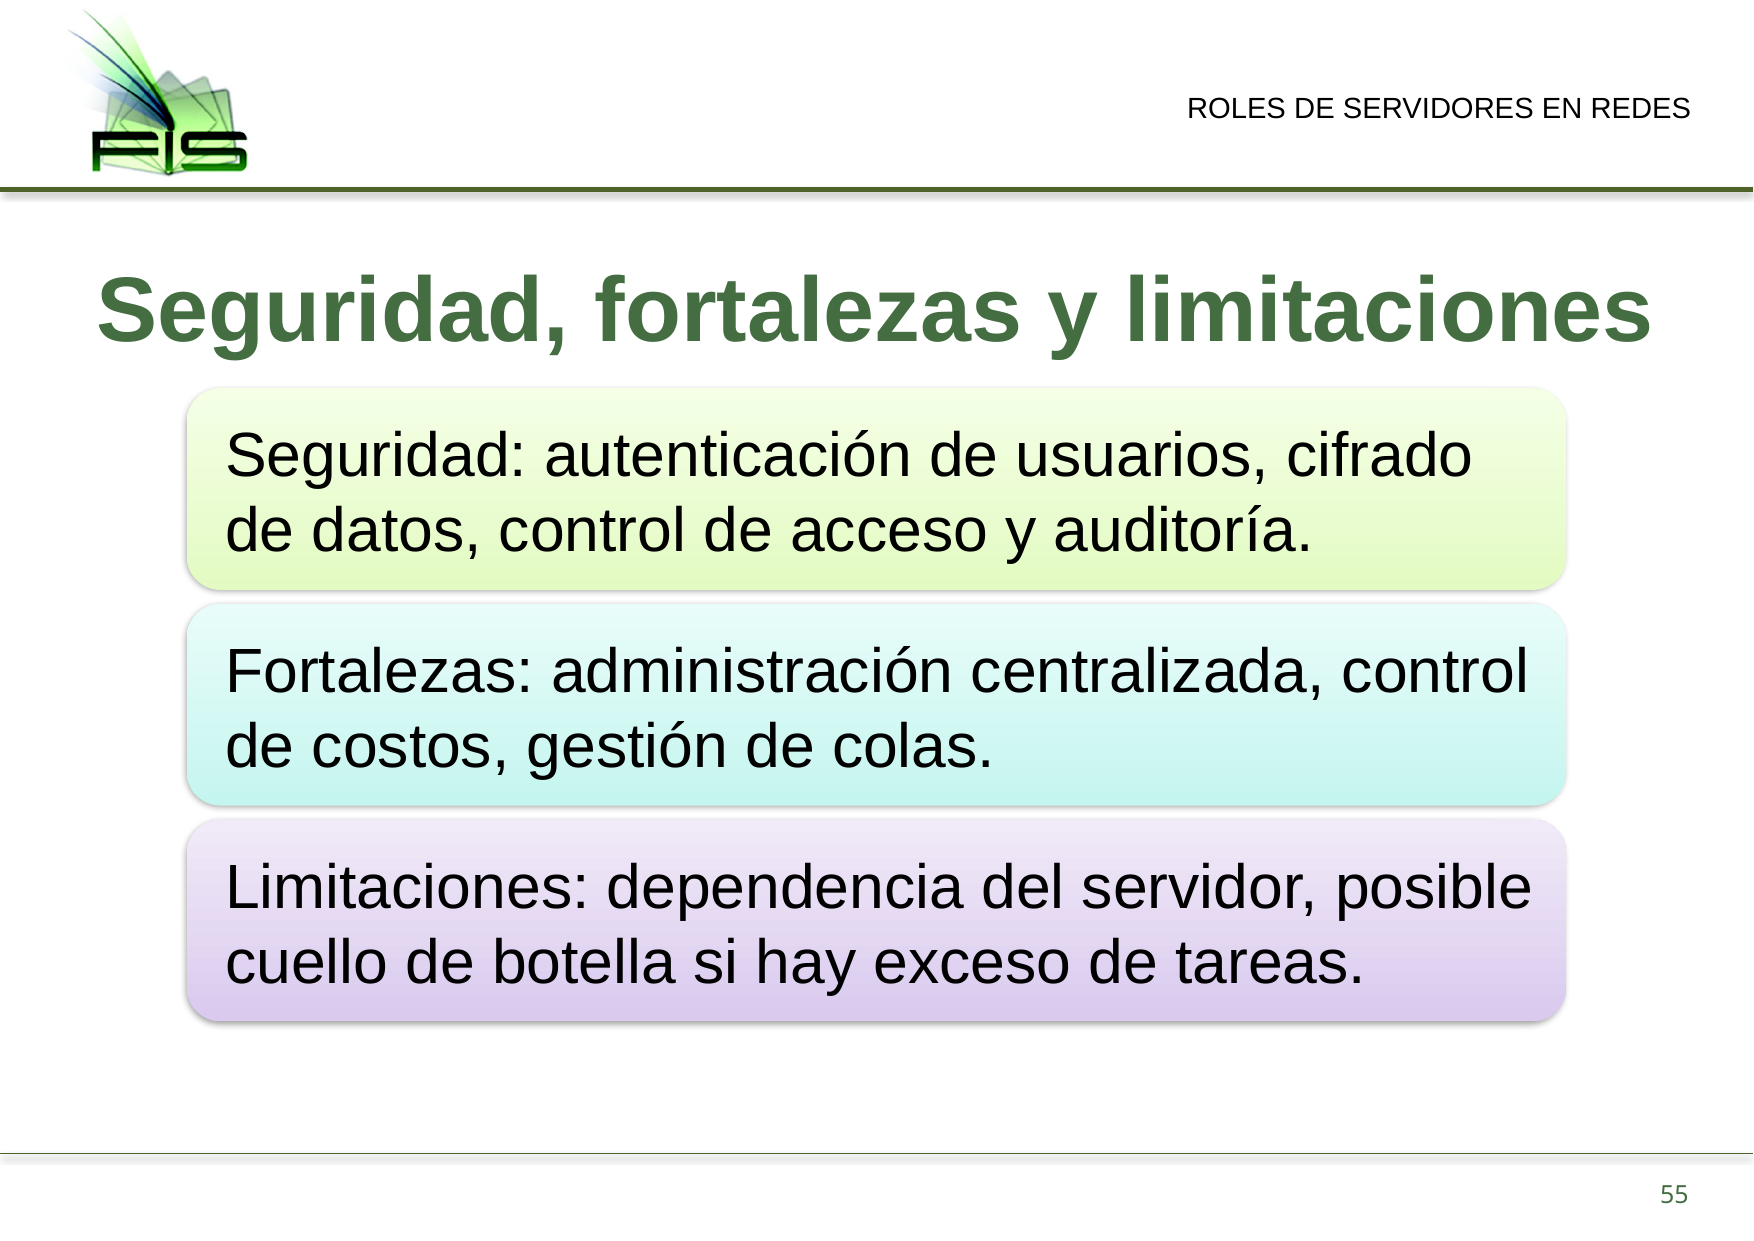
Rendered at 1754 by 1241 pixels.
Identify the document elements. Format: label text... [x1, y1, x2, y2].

slide_number 55 [1296, 1162, 1706, 1229]
picture [61, 8, 251, 178]
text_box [186, 340, 1567, 1069]
text_box Seguridad, fortalezas y limitaciones [70, 234, 1683, 342]
text_box ROLES DE SERVIDORES EN REDES [794, 81, 1707, 167]
